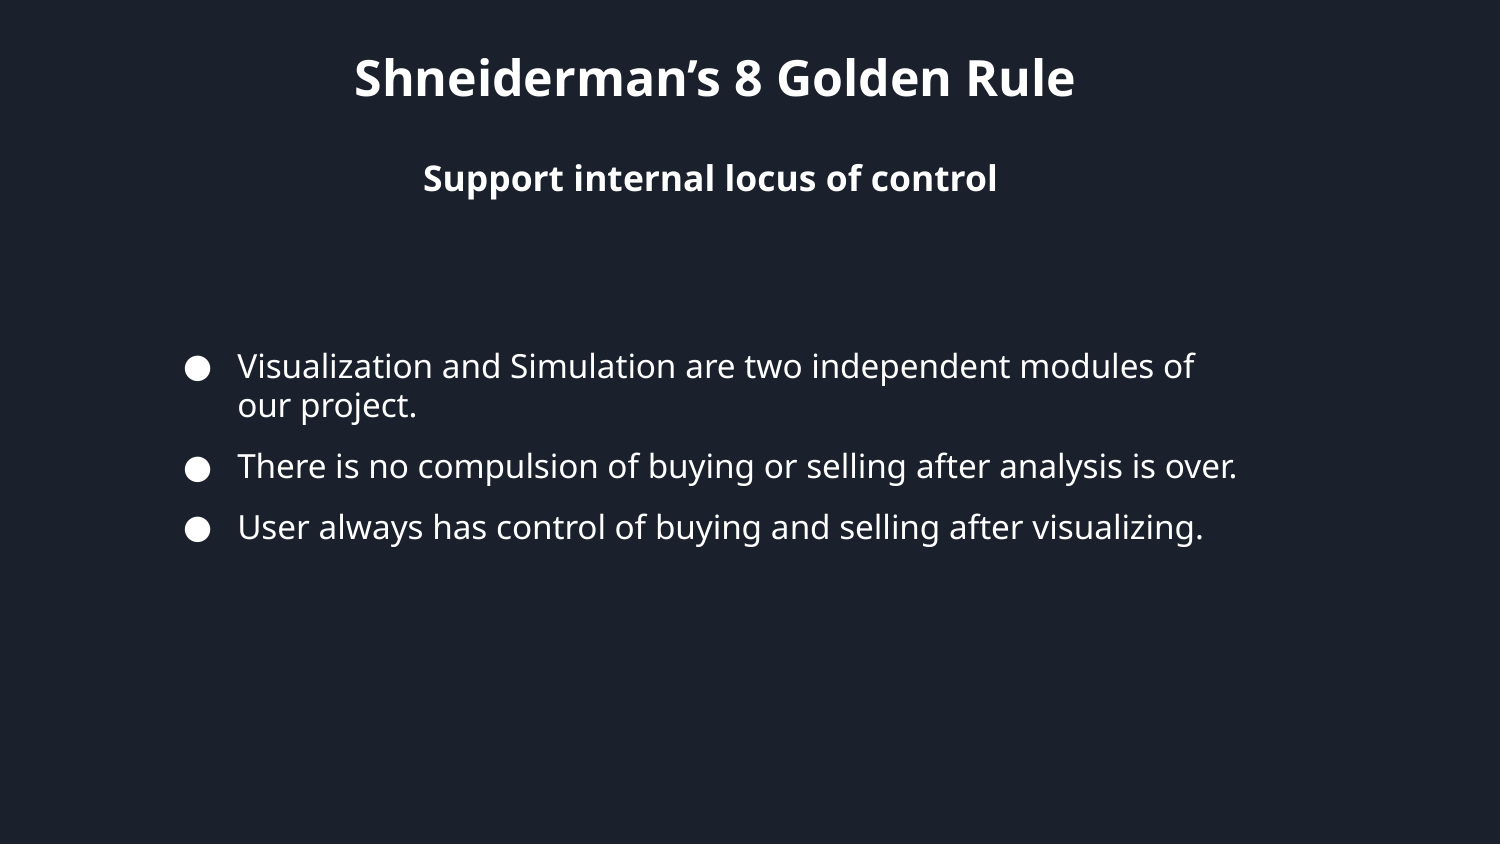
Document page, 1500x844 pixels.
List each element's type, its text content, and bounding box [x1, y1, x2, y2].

text_box Support internal locus of control [405, 141, 1026, 214]
text_box Visualization and Simulation are two independent modules of our project. There is no compulsion of buying or selling after analysis is over. User always has control of buying and selling after visualizing. [147, 329, 1264, 562]
title Shneiderman’s 8 Golden Rule [243, 31, 1188, 116]
